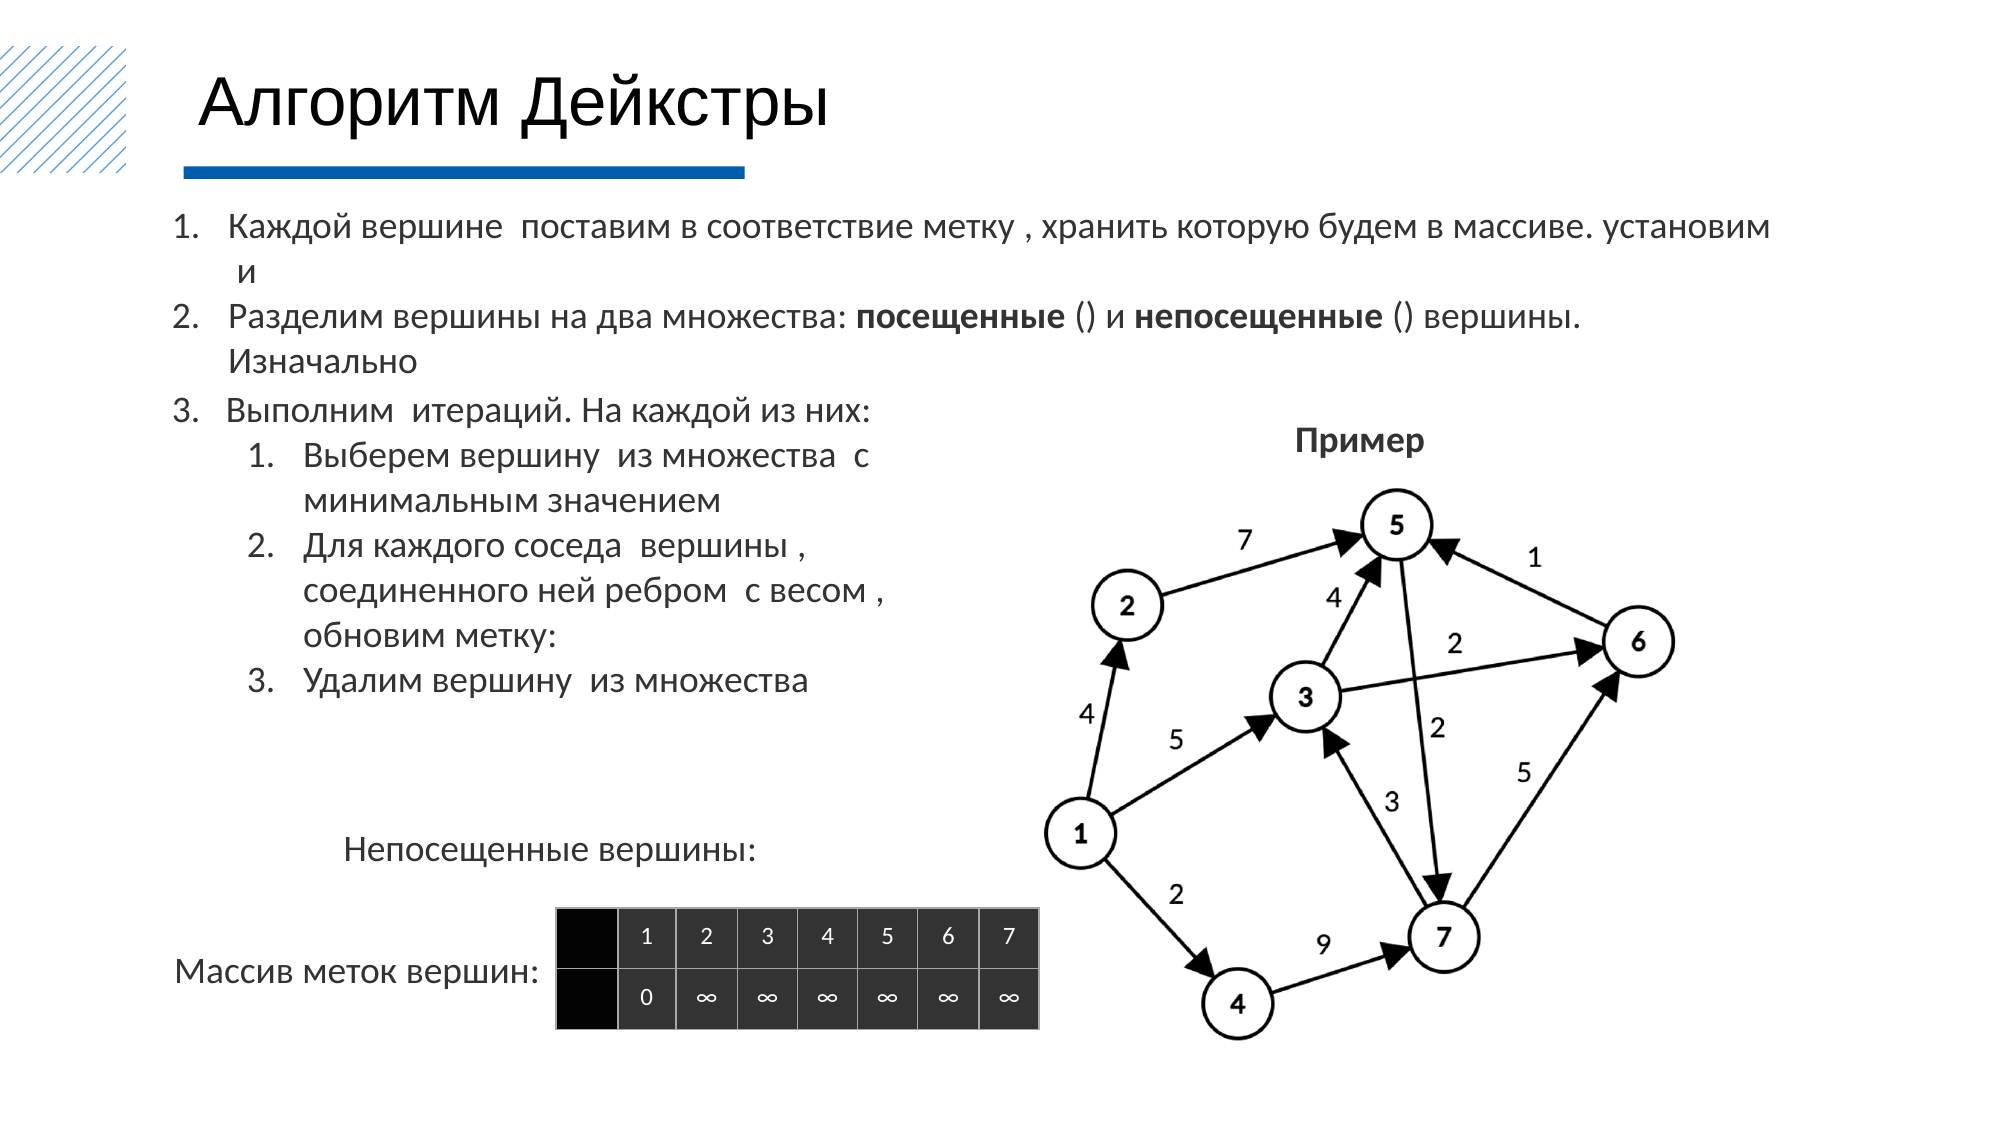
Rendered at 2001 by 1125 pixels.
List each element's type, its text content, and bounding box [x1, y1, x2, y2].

text_box Массив меток вершин: [166, 938, 557, 999]
picture [0, 46, 126, 173]
picture [1039, 484, 1681, 1045]
text_box Пример [1287, 407, 1433, 468]
list Алгоритм Дейкстры [183, 58, 1780, 149]
